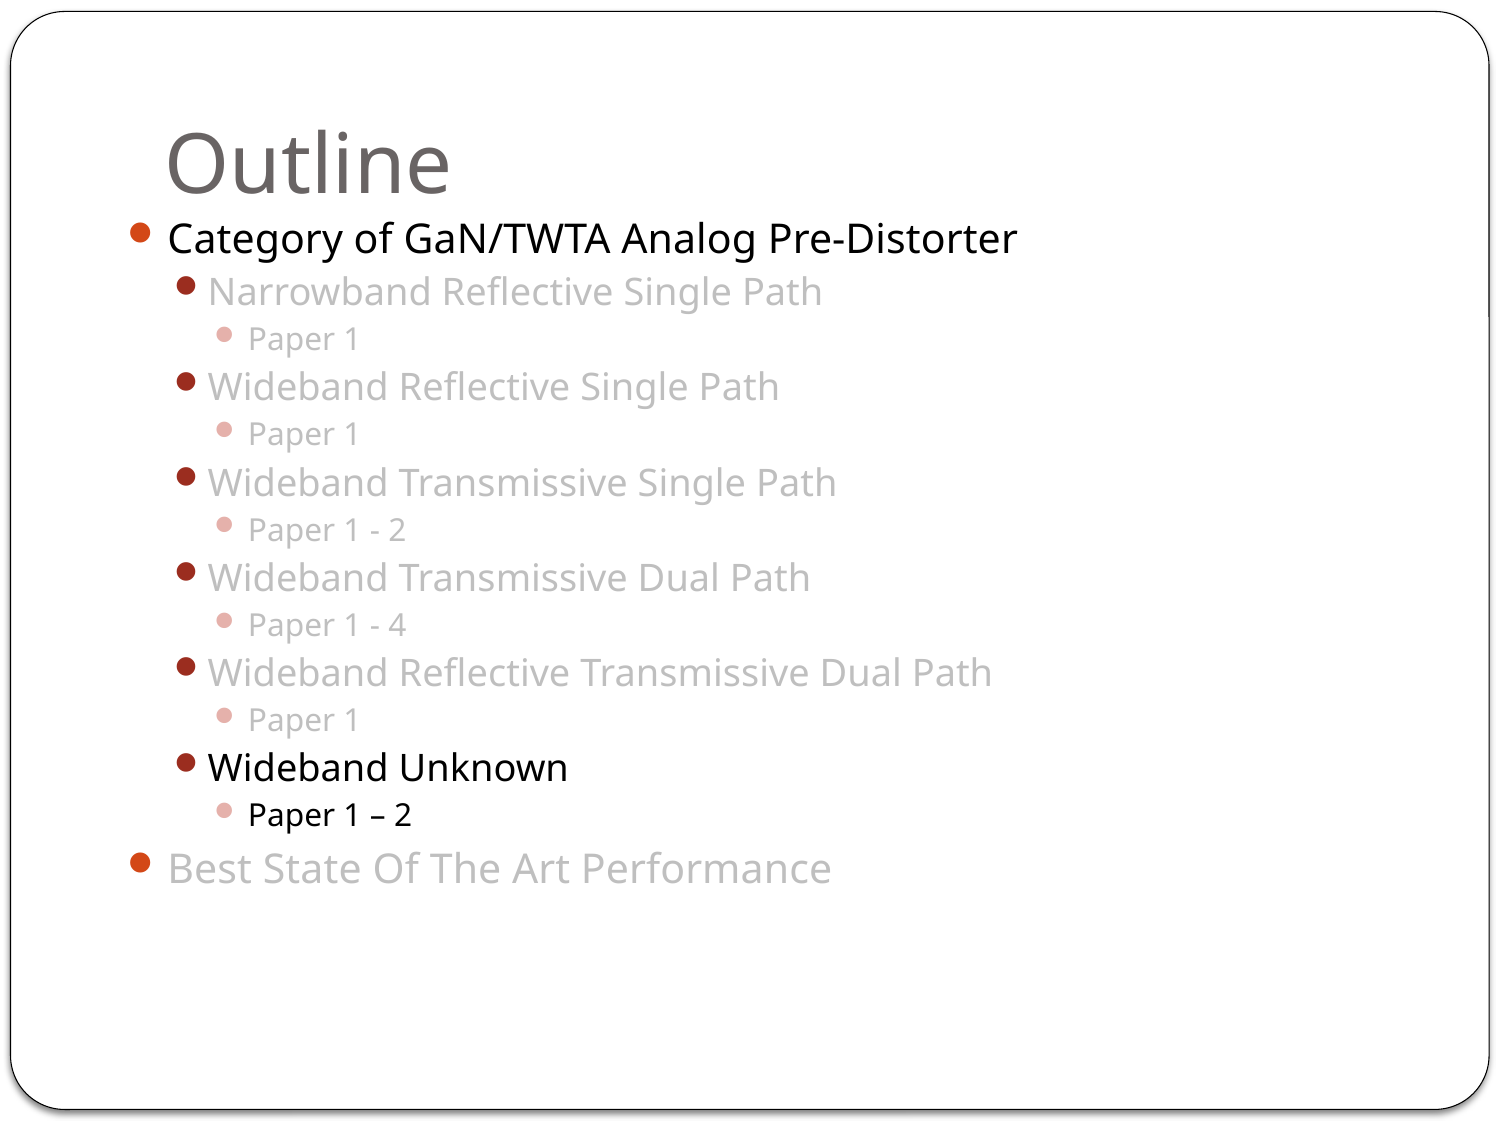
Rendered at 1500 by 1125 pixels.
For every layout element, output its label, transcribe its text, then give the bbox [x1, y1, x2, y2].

title Outline [150, 37, 1425, 225]
list Category of GaN/TWTA Analog Pre-Distorter Narrowband Reflective Single Path Paper 1 Wideband Reflective Single Path Paper 1 Wideband Transmissive Single Path Paper 1 - 2 Wideband Transmissive Dual Path Paper 1 - 4 Wideband Reflective Transmissive Dual Path Paper 1 Wideband Unknown Paper 1 – 2 Best State Of The Art Performance [112, 204, 1388, 905]
